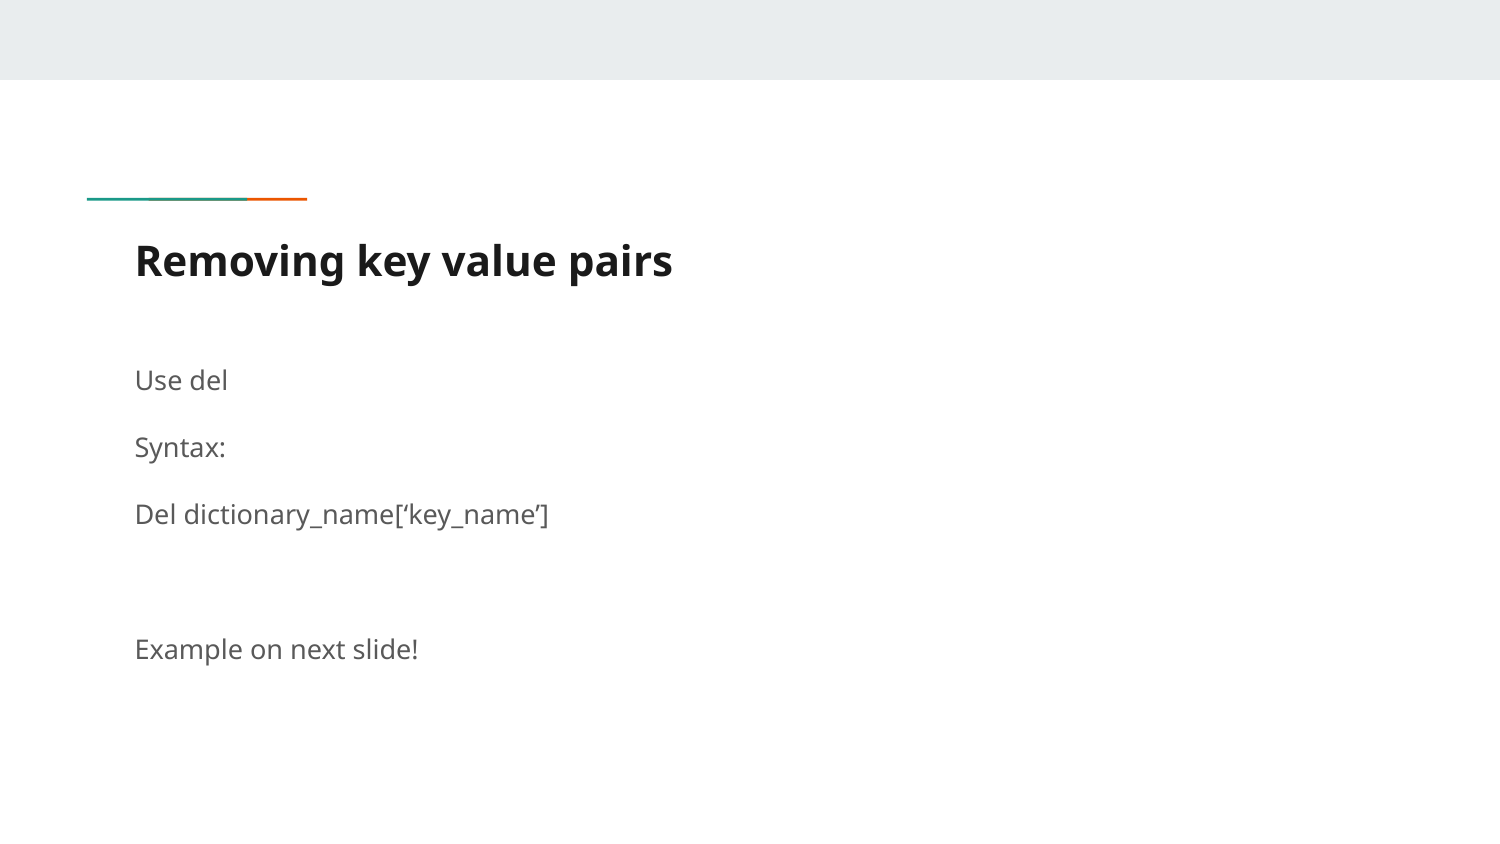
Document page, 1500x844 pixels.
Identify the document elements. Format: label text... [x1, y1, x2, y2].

title Removing key value pairs [119, 216, 1381, 305]
list Use del Syntax: Del dictionary_name[‘key_name’] Example on next slide! [119, 341, 1381, 712]
